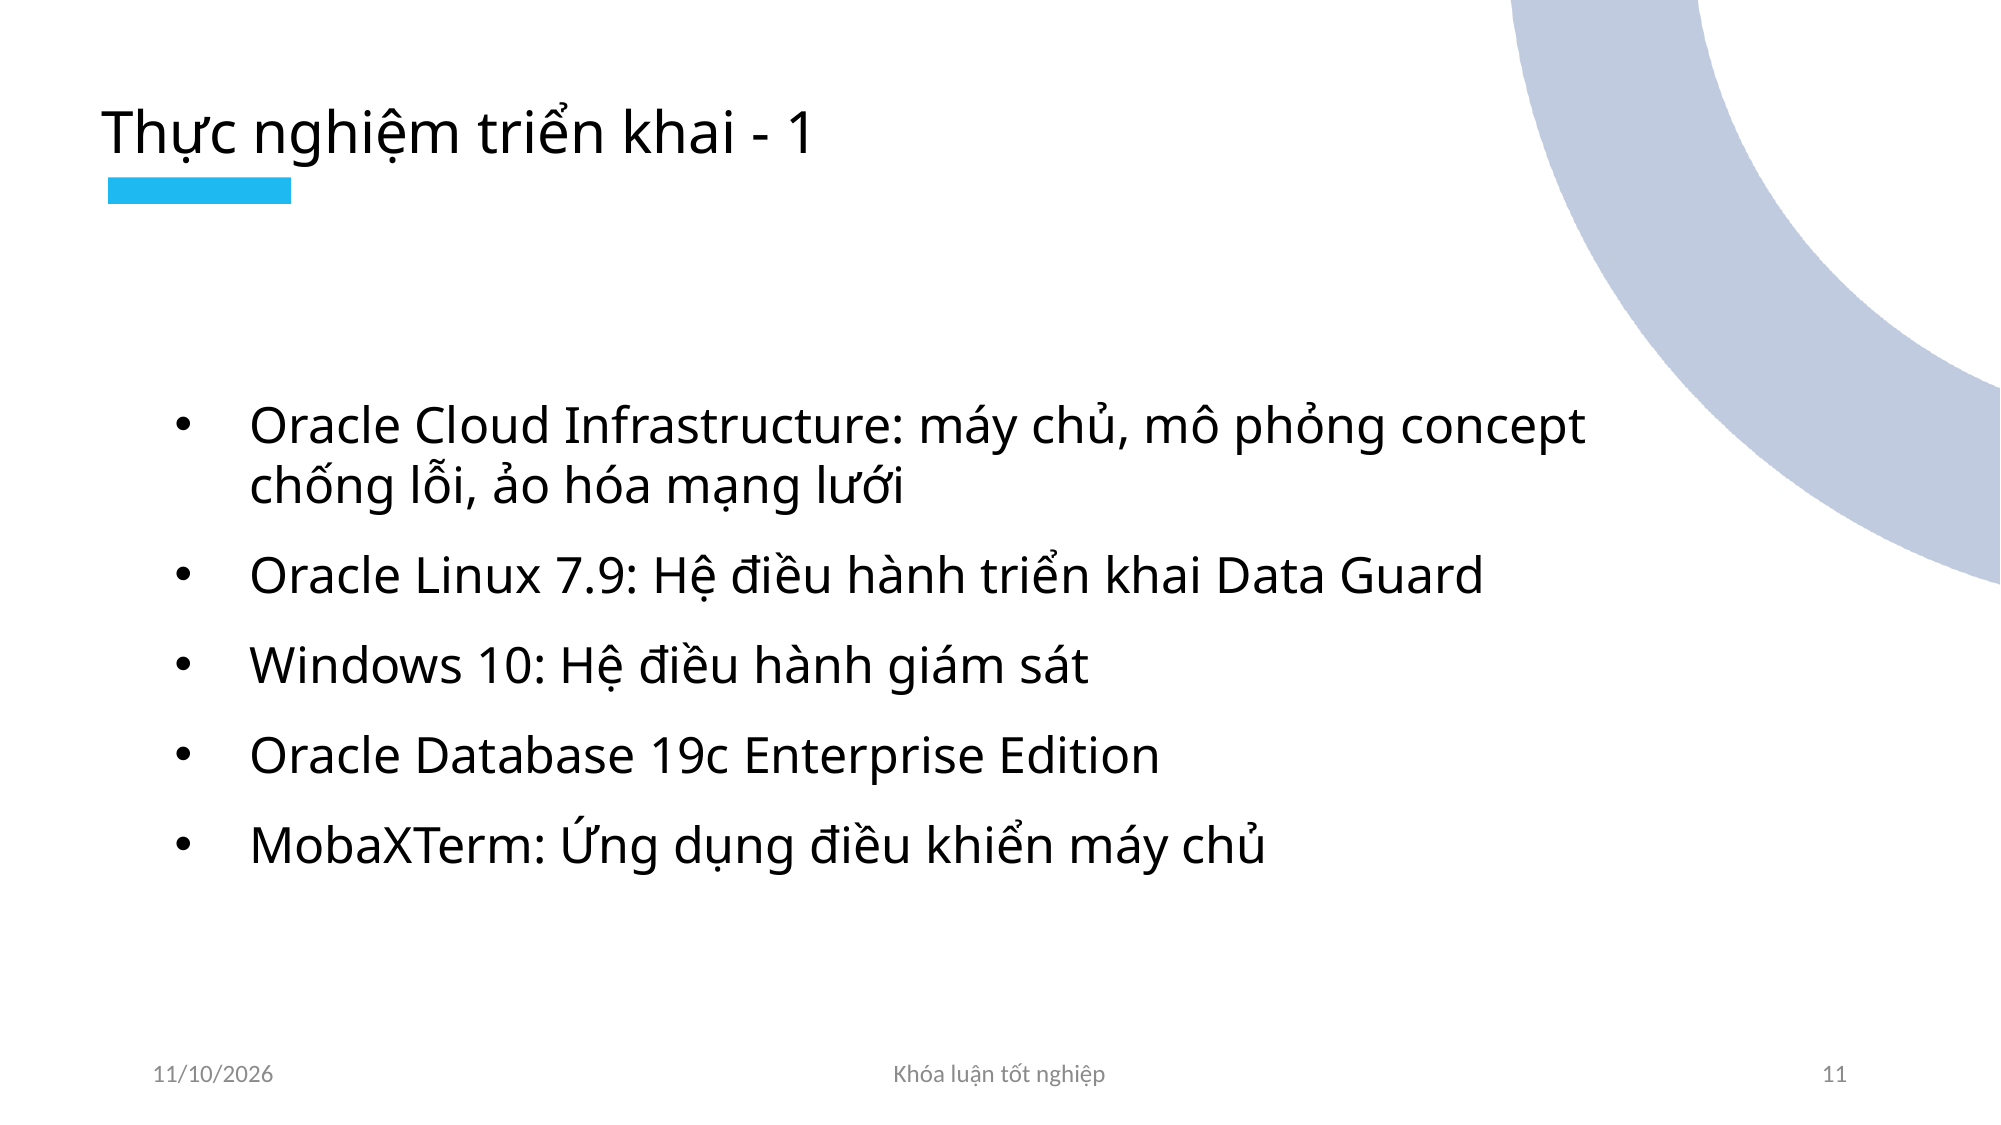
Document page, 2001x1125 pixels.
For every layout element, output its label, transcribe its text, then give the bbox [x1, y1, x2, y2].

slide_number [137, 1042, 588, 1103]
text_box [1506, 0, 2000, 613]
text_box [1025, 881, 1590, 1125]
text_box Oracle Cloud Infrastructure: máy chủ, mô phỏng concept chống lỗi, ảo hóa mạng lưới Oracle Linux 7.9: Hệ điều hành triển khai Data Guard Windows 10: Hệ điều hành giám sát Oracle Database 19c Enterprise Edition MobaXTerm: Ứng dụng điều khiển máy chủ [159, 385, 1617, 881]
footer Khóa luận tốt nghiệp [662, 1042, 1025, 1103]
slide_number 11 [1590, 1042, 1863, 1103]
text_box Thực nghiệm triển khai - 1 [86, 87, 1000, 173]
text_box [107, 176, 292, 205]
